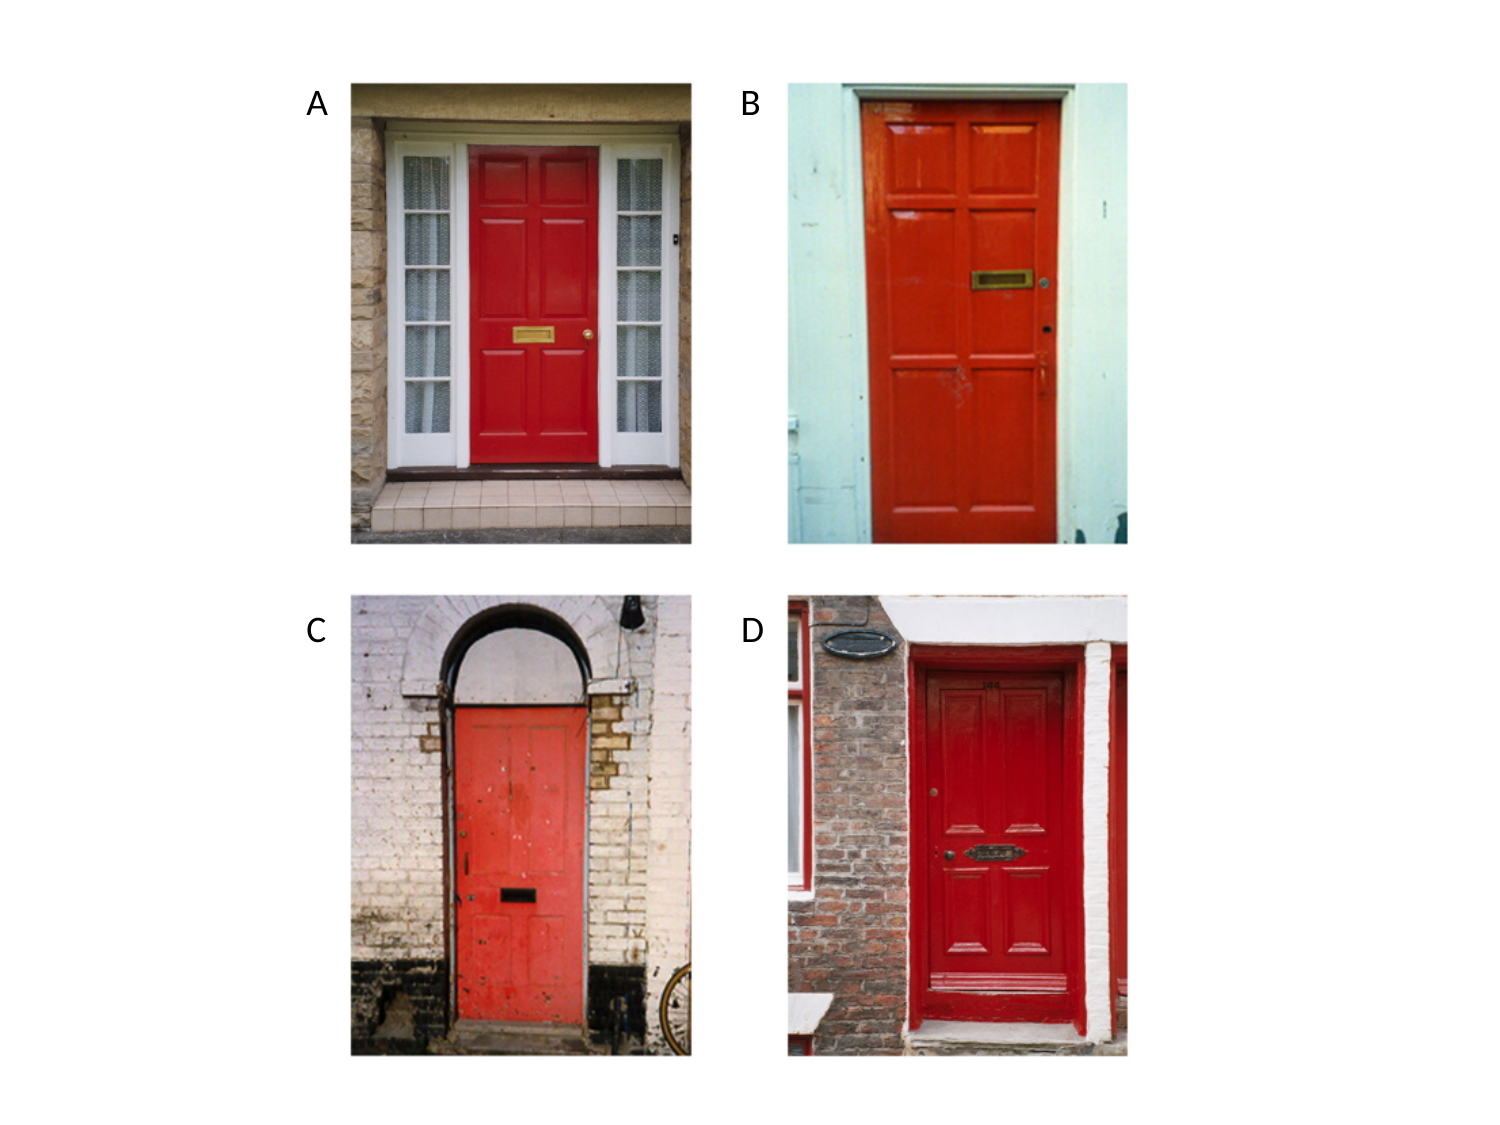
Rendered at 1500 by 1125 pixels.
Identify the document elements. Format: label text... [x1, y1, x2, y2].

text_box B [725, 70, 766, 130]
picture [785, 70, 1132, 558]
picture [348, 70, 696, 558]
text_box A [291, 70, 332, 130]
picture [348, 581, 696, 1070]
picture [785, 581, 1132, 1070]
text_box D [726, 597, 766, 657]
text_box C [291, 597, 332, 657]
